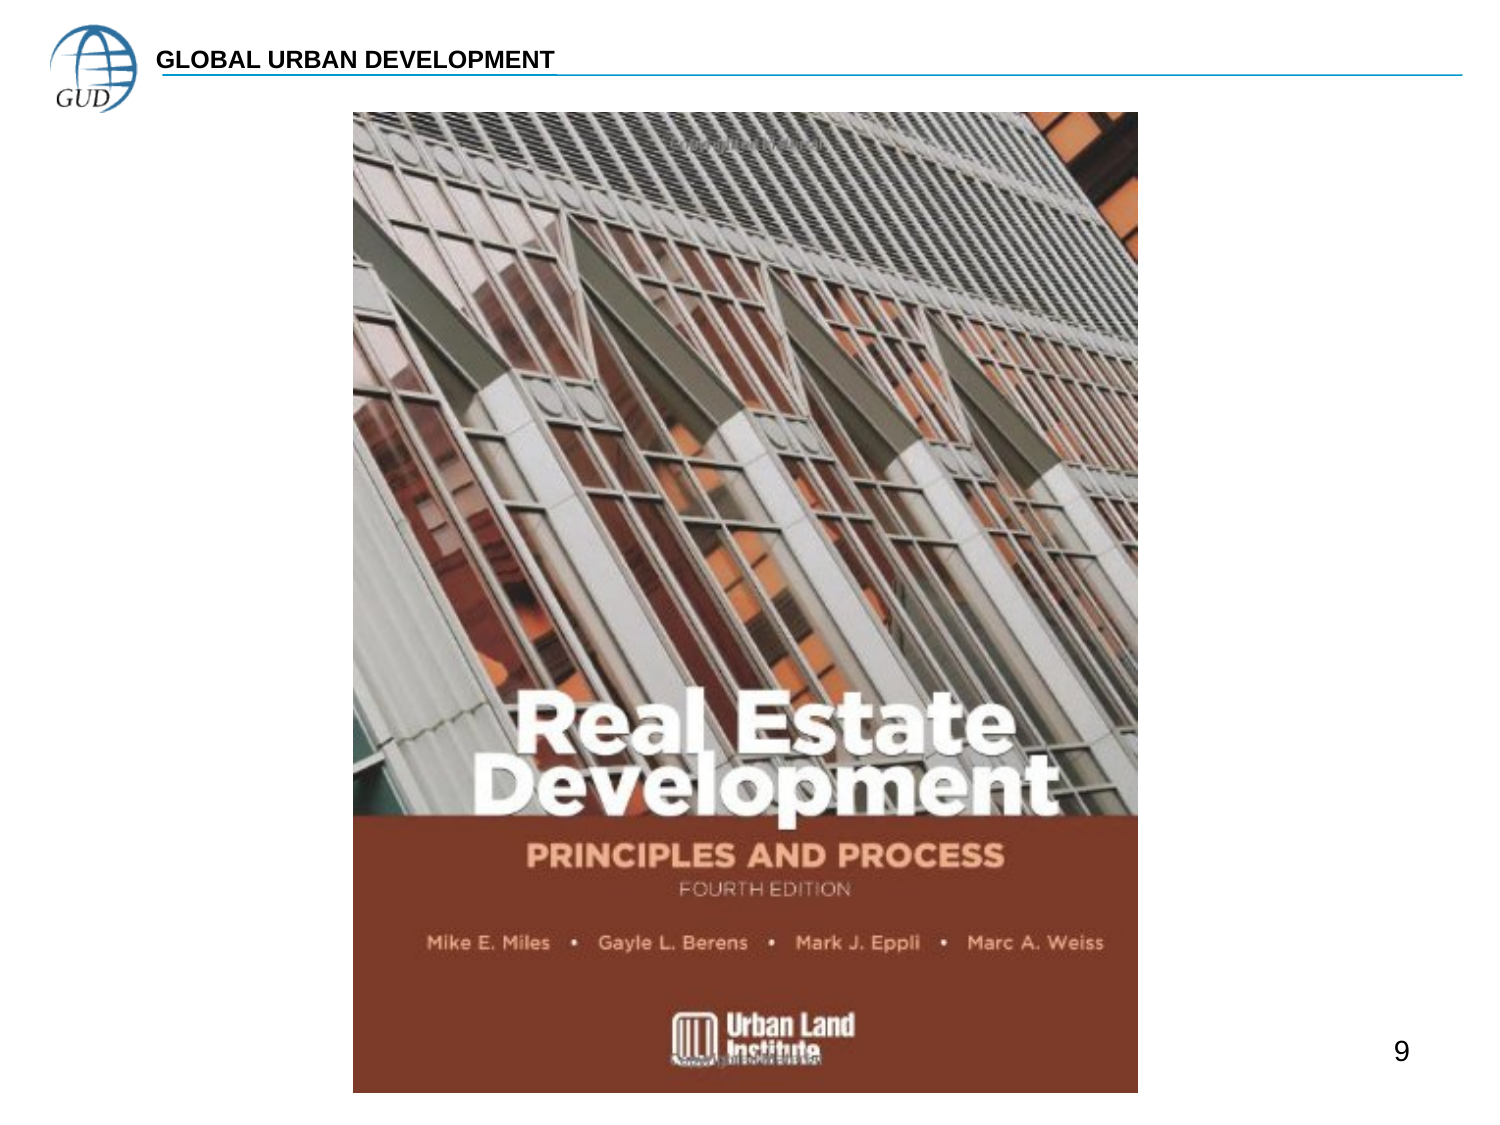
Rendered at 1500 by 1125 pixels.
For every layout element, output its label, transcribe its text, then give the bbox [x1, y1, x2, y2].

slide_number 9 [1074, 1024, 1426, 1103]
picture [49, 24, 138, 113]
picture [352, 112, 1138, 1094]
text_box GLOBAL URBAN DEVELOPMENT [149, 37, 1228, 75]
